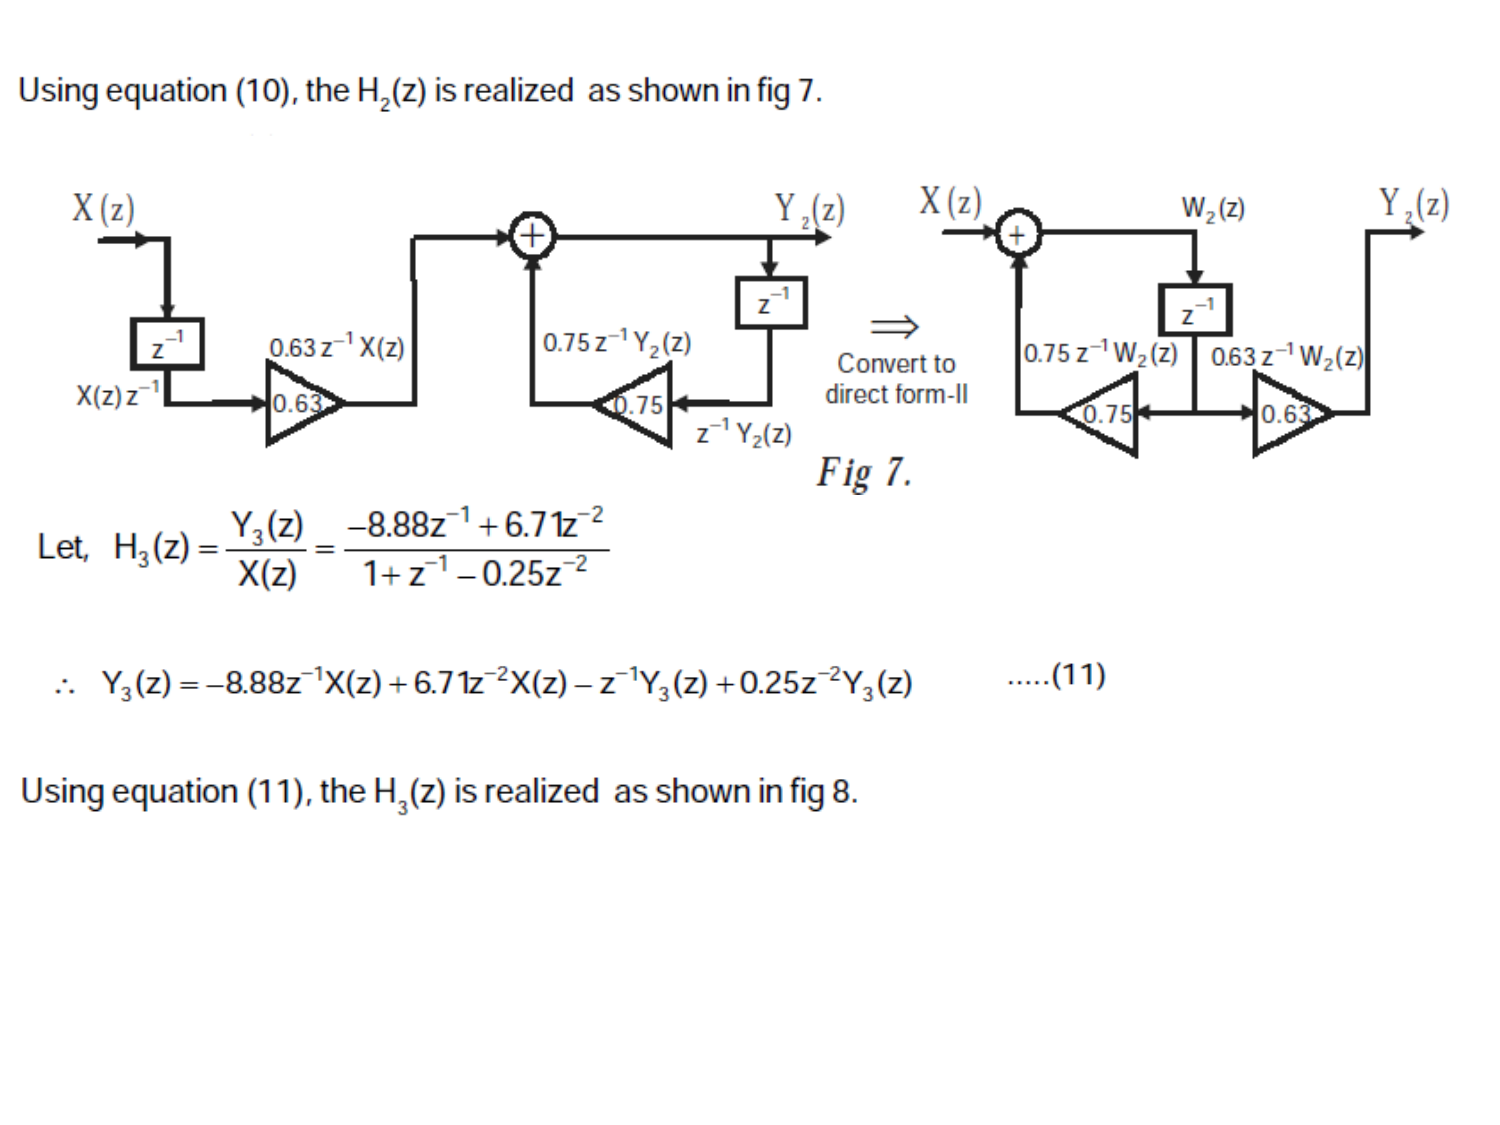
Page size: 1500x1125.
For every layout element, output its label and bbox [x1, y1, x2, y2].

picture [49, 149, 1461, 495]
picture [0, 62, 856, 136]
picture [0, 499, 631, 607]
text_box [37, 637, 1118, 716]
picture [0, 762, 886, 827]
